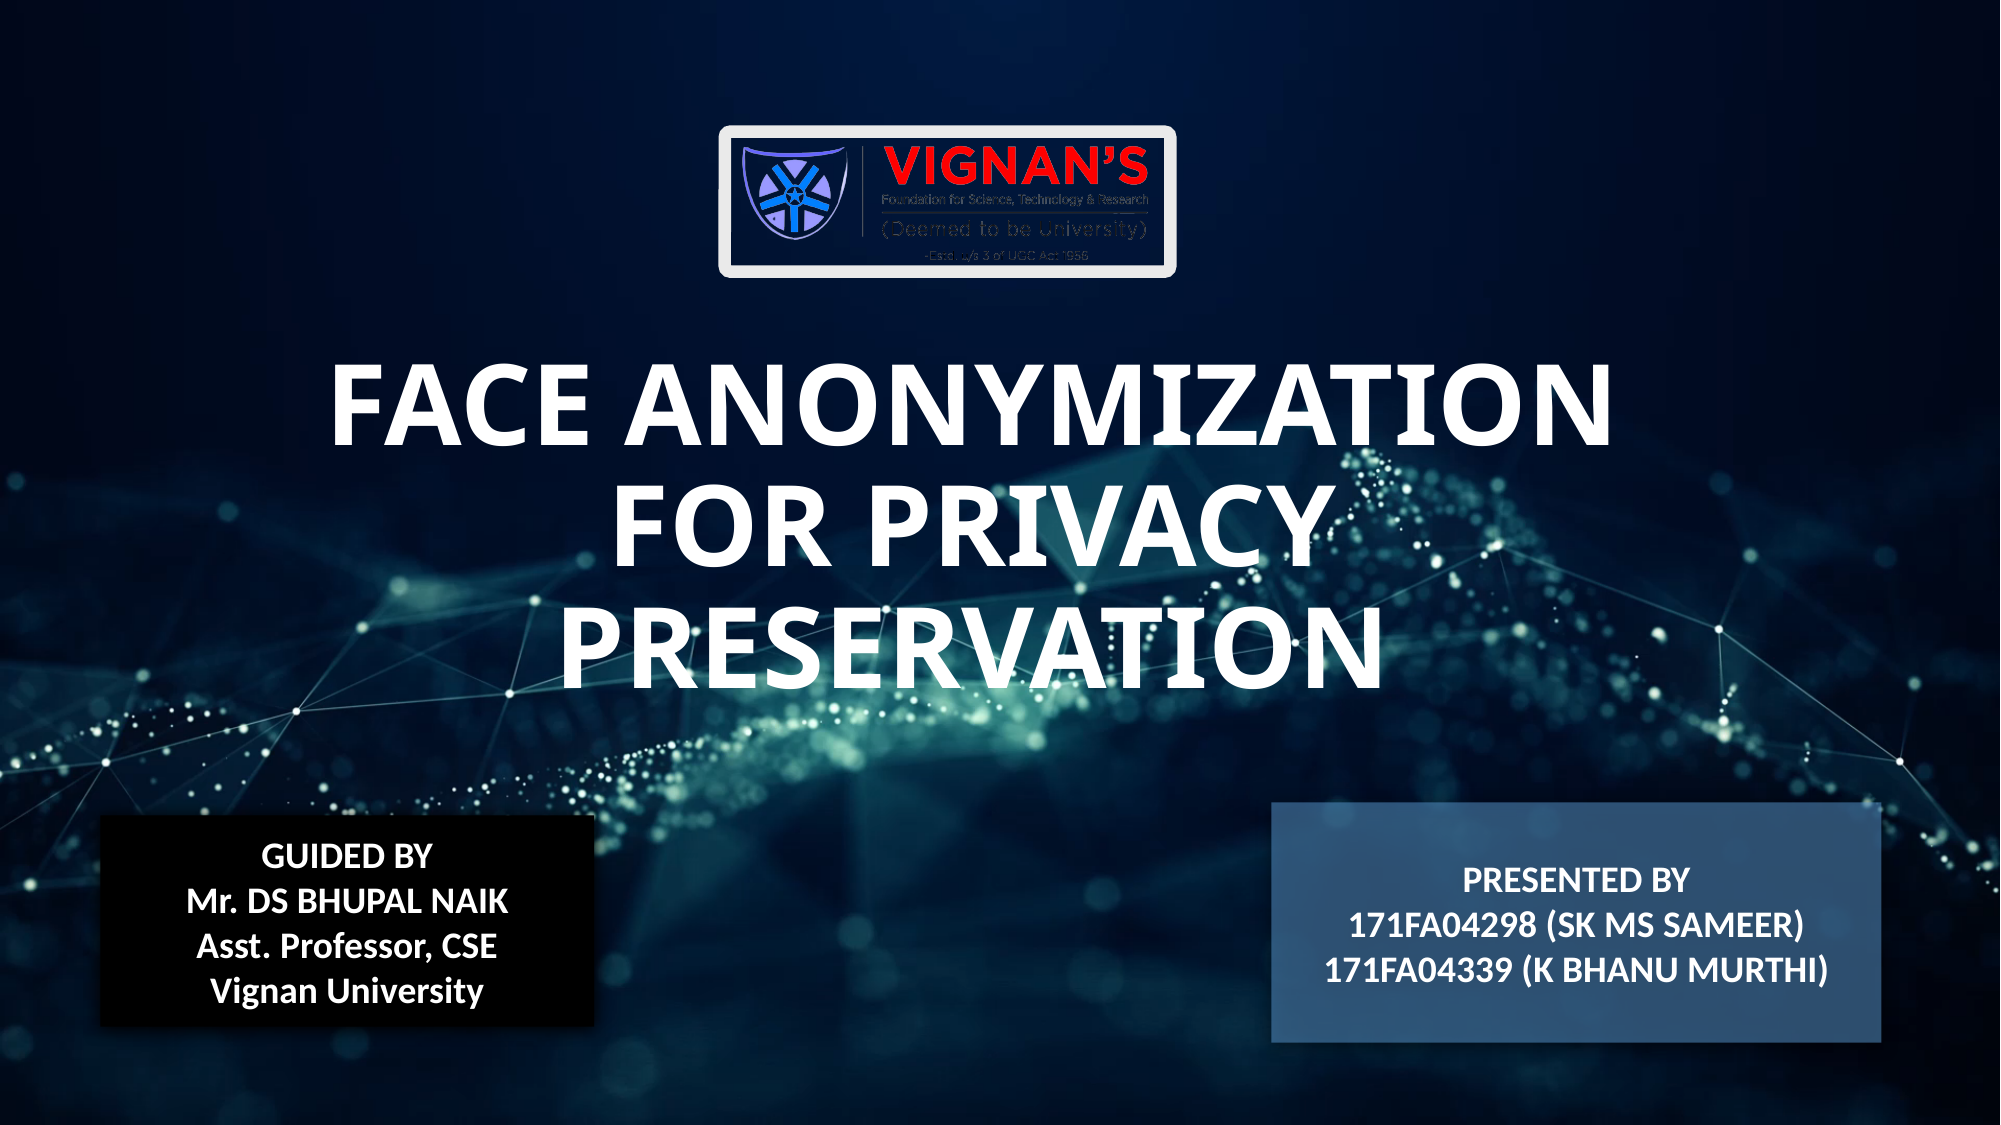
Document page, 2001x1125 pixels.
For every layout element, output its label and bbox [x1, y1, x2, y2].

picture [724, 131, 1171, 272]
text_box [0, 0, 2000, 1125]
